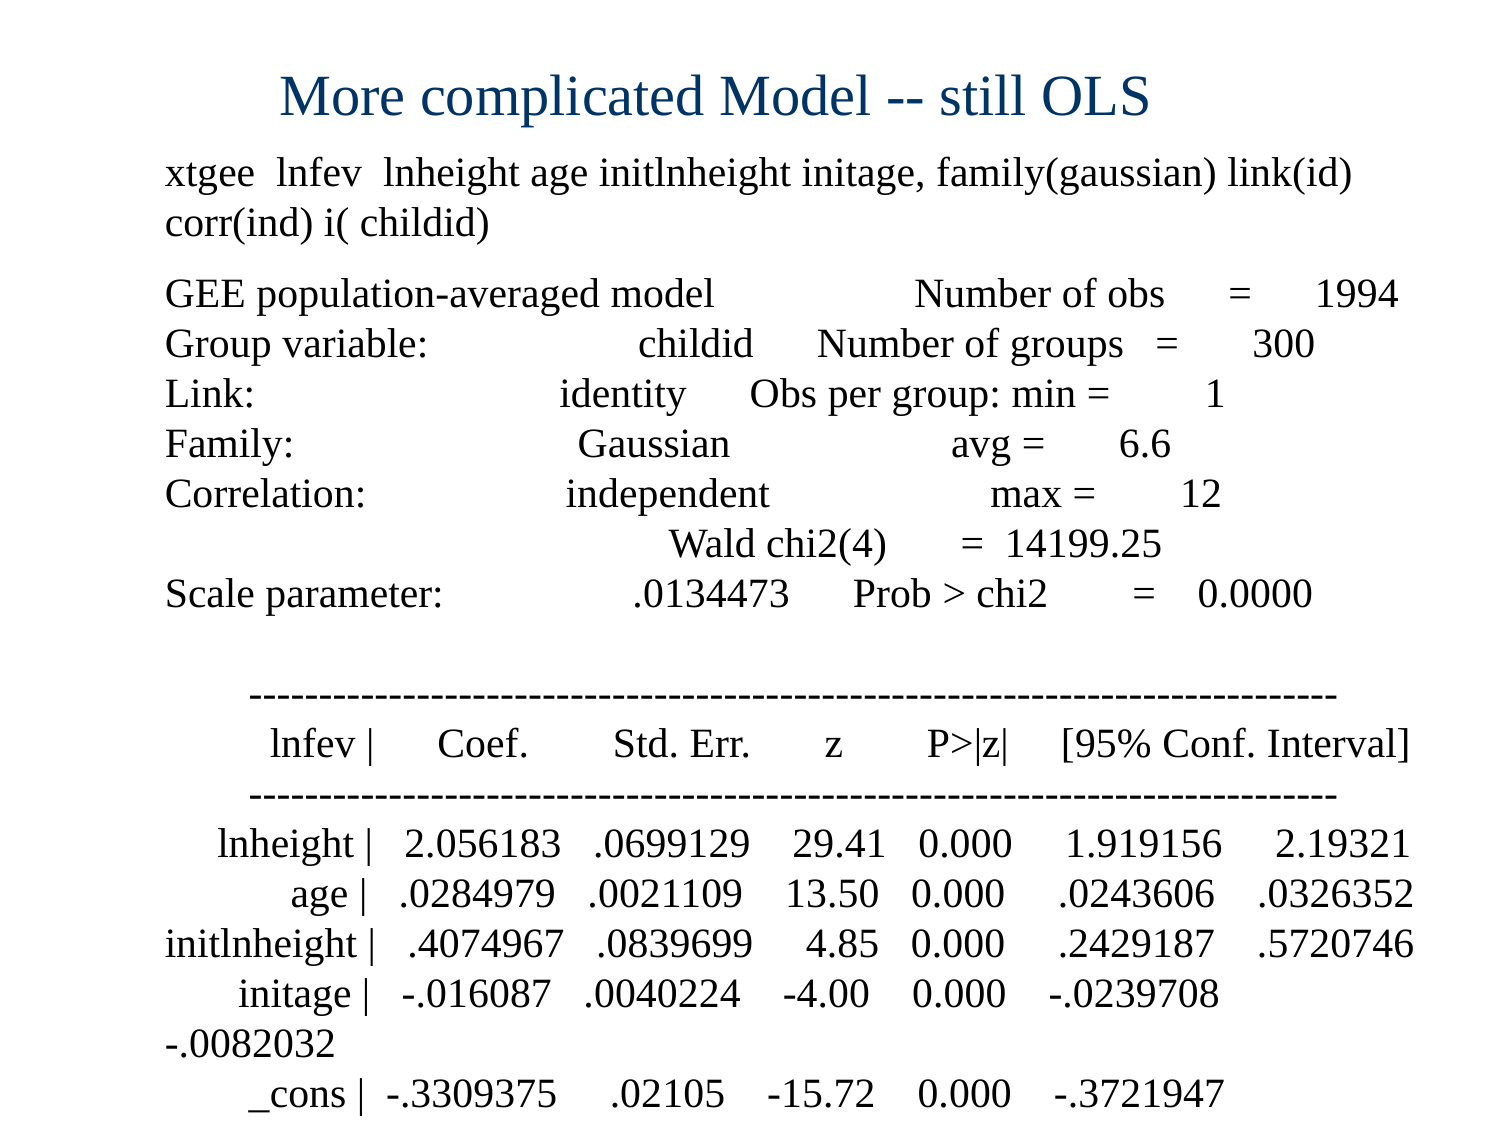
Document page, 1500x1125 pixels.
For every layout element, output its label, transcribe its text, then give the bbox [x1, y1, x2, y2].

text_box xtgee lnfev lnheight age initlnheight initage, family(gaussian) link(id) corr(ind) i( childid) GEE population-averaged model Number of obs = 1994 Group variable: childid Number of groups = 300 Link: identity Obs per group: min = 1 Family: Gaussian avg = 6.6 Correlation: independent max = 12 Wald chi2(4) = 14199.25 Scale parameter: .0134473 Prob > chi2 = 0.0000 ------------------------------------------------------------------------------ lnfev | Coef. Std. Err. z P>|z| [95% Conf. Interval] ------------------------------------------------------------------------------ lnheight | 2.056183 .0699129 29.41 0.000 1.919156 2.19321 age | .0284979 .0021109 13.50 0.000 .0243606 .0326352 initlnheight | .4074967 .0839699 4.85 0.000 .2429187 .5720746 initage | -.016087 .0040224 -4.00 0.000 -.0239708 -.0082032 _cons | -.3309375 .02105 -15.72 0.000 -.3721947 -.2896803 ------------------------------------------------------------------------------ [149, 137, 1438, 1125]
text_box More complicated Model -- still OLS [264, 49, 1167, 135]
